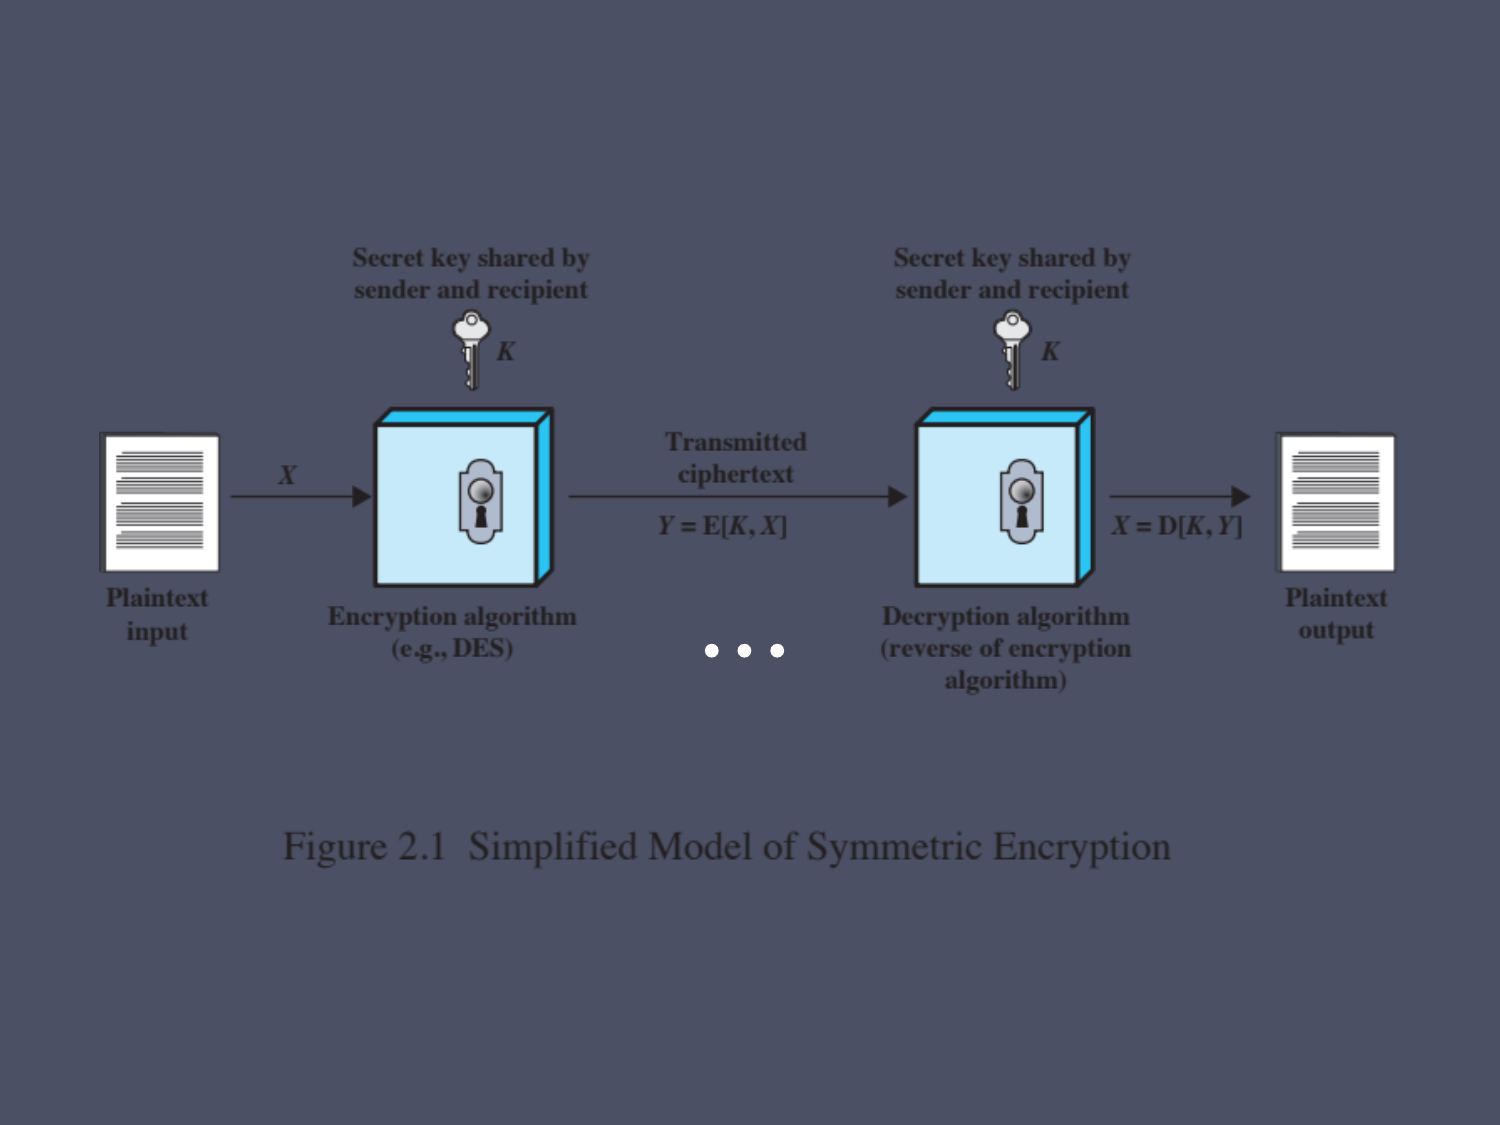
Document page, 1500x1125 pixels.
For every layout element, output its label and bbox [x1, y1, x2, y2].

picture [29, 184, 1461, 929]
